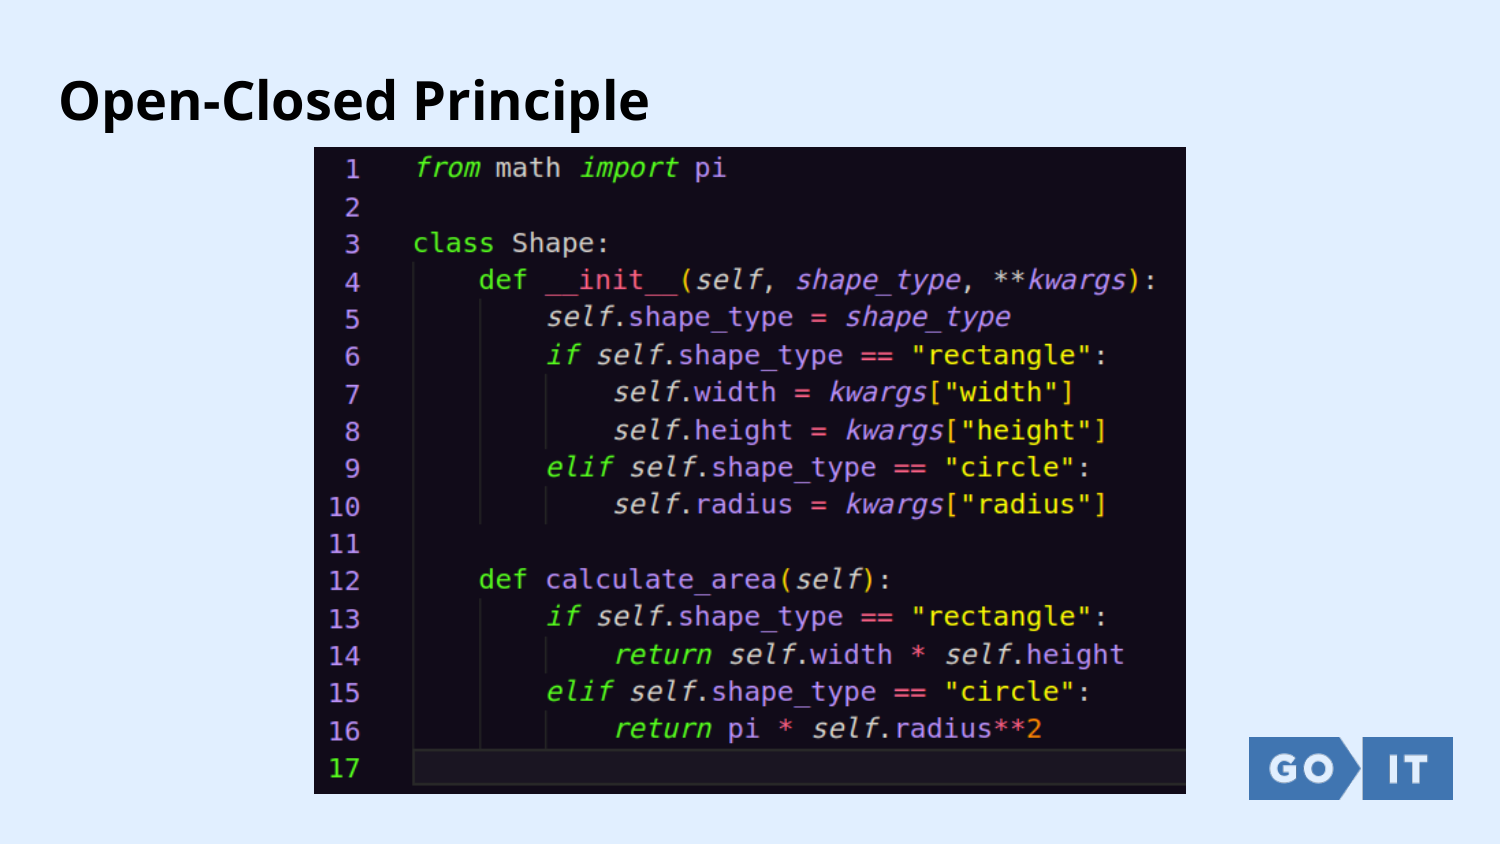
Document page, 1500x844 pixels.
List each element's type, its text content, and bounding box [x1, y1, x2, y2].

picture [1249, 737, 1453, 800]
picture [313, 147, 1186, 794]
text_box Open-Closed Principle [43, 51, 1362, 147]
